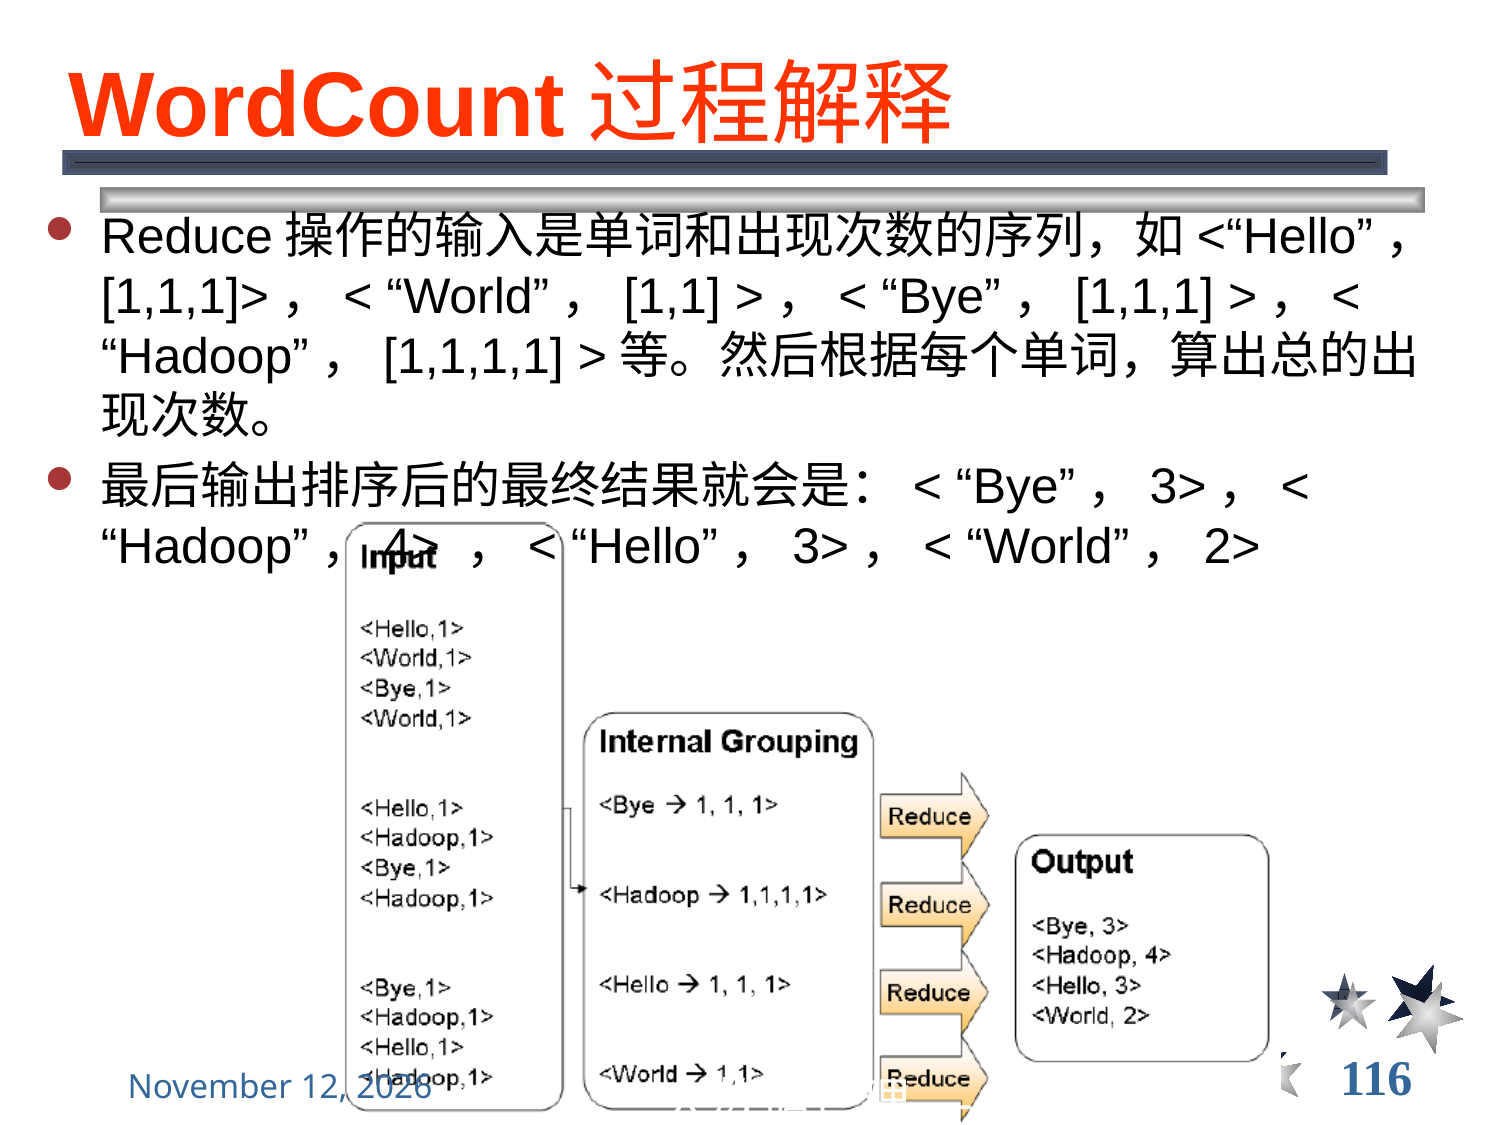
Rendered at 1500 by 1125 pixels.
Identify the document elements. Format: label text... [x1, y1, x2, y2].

list Reduce操作的输入是单词和出现次数的序列，如<“Hello”，[1,1,1]>，< “World”，[1,1] >，< “Bye”，[1,1,1] >，< “Hadoop”，[1,1,1,1] >等。然后根据每个单词，算出总的出现次数。 最后输出排序后的最终结果就会是：< “Bye”，3>，< “Hadoop”，4> ，< “Hello”，3>，< “World”，2> [29, 196, 1483, 988]
picture [324, 515, 1282, 1125]
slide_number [112, 1062, 319, 1113]
slide_number 116 [1324, 1049, 1489, 1101]
title WordCount过程解释 [53, 24, 1500, 163]
